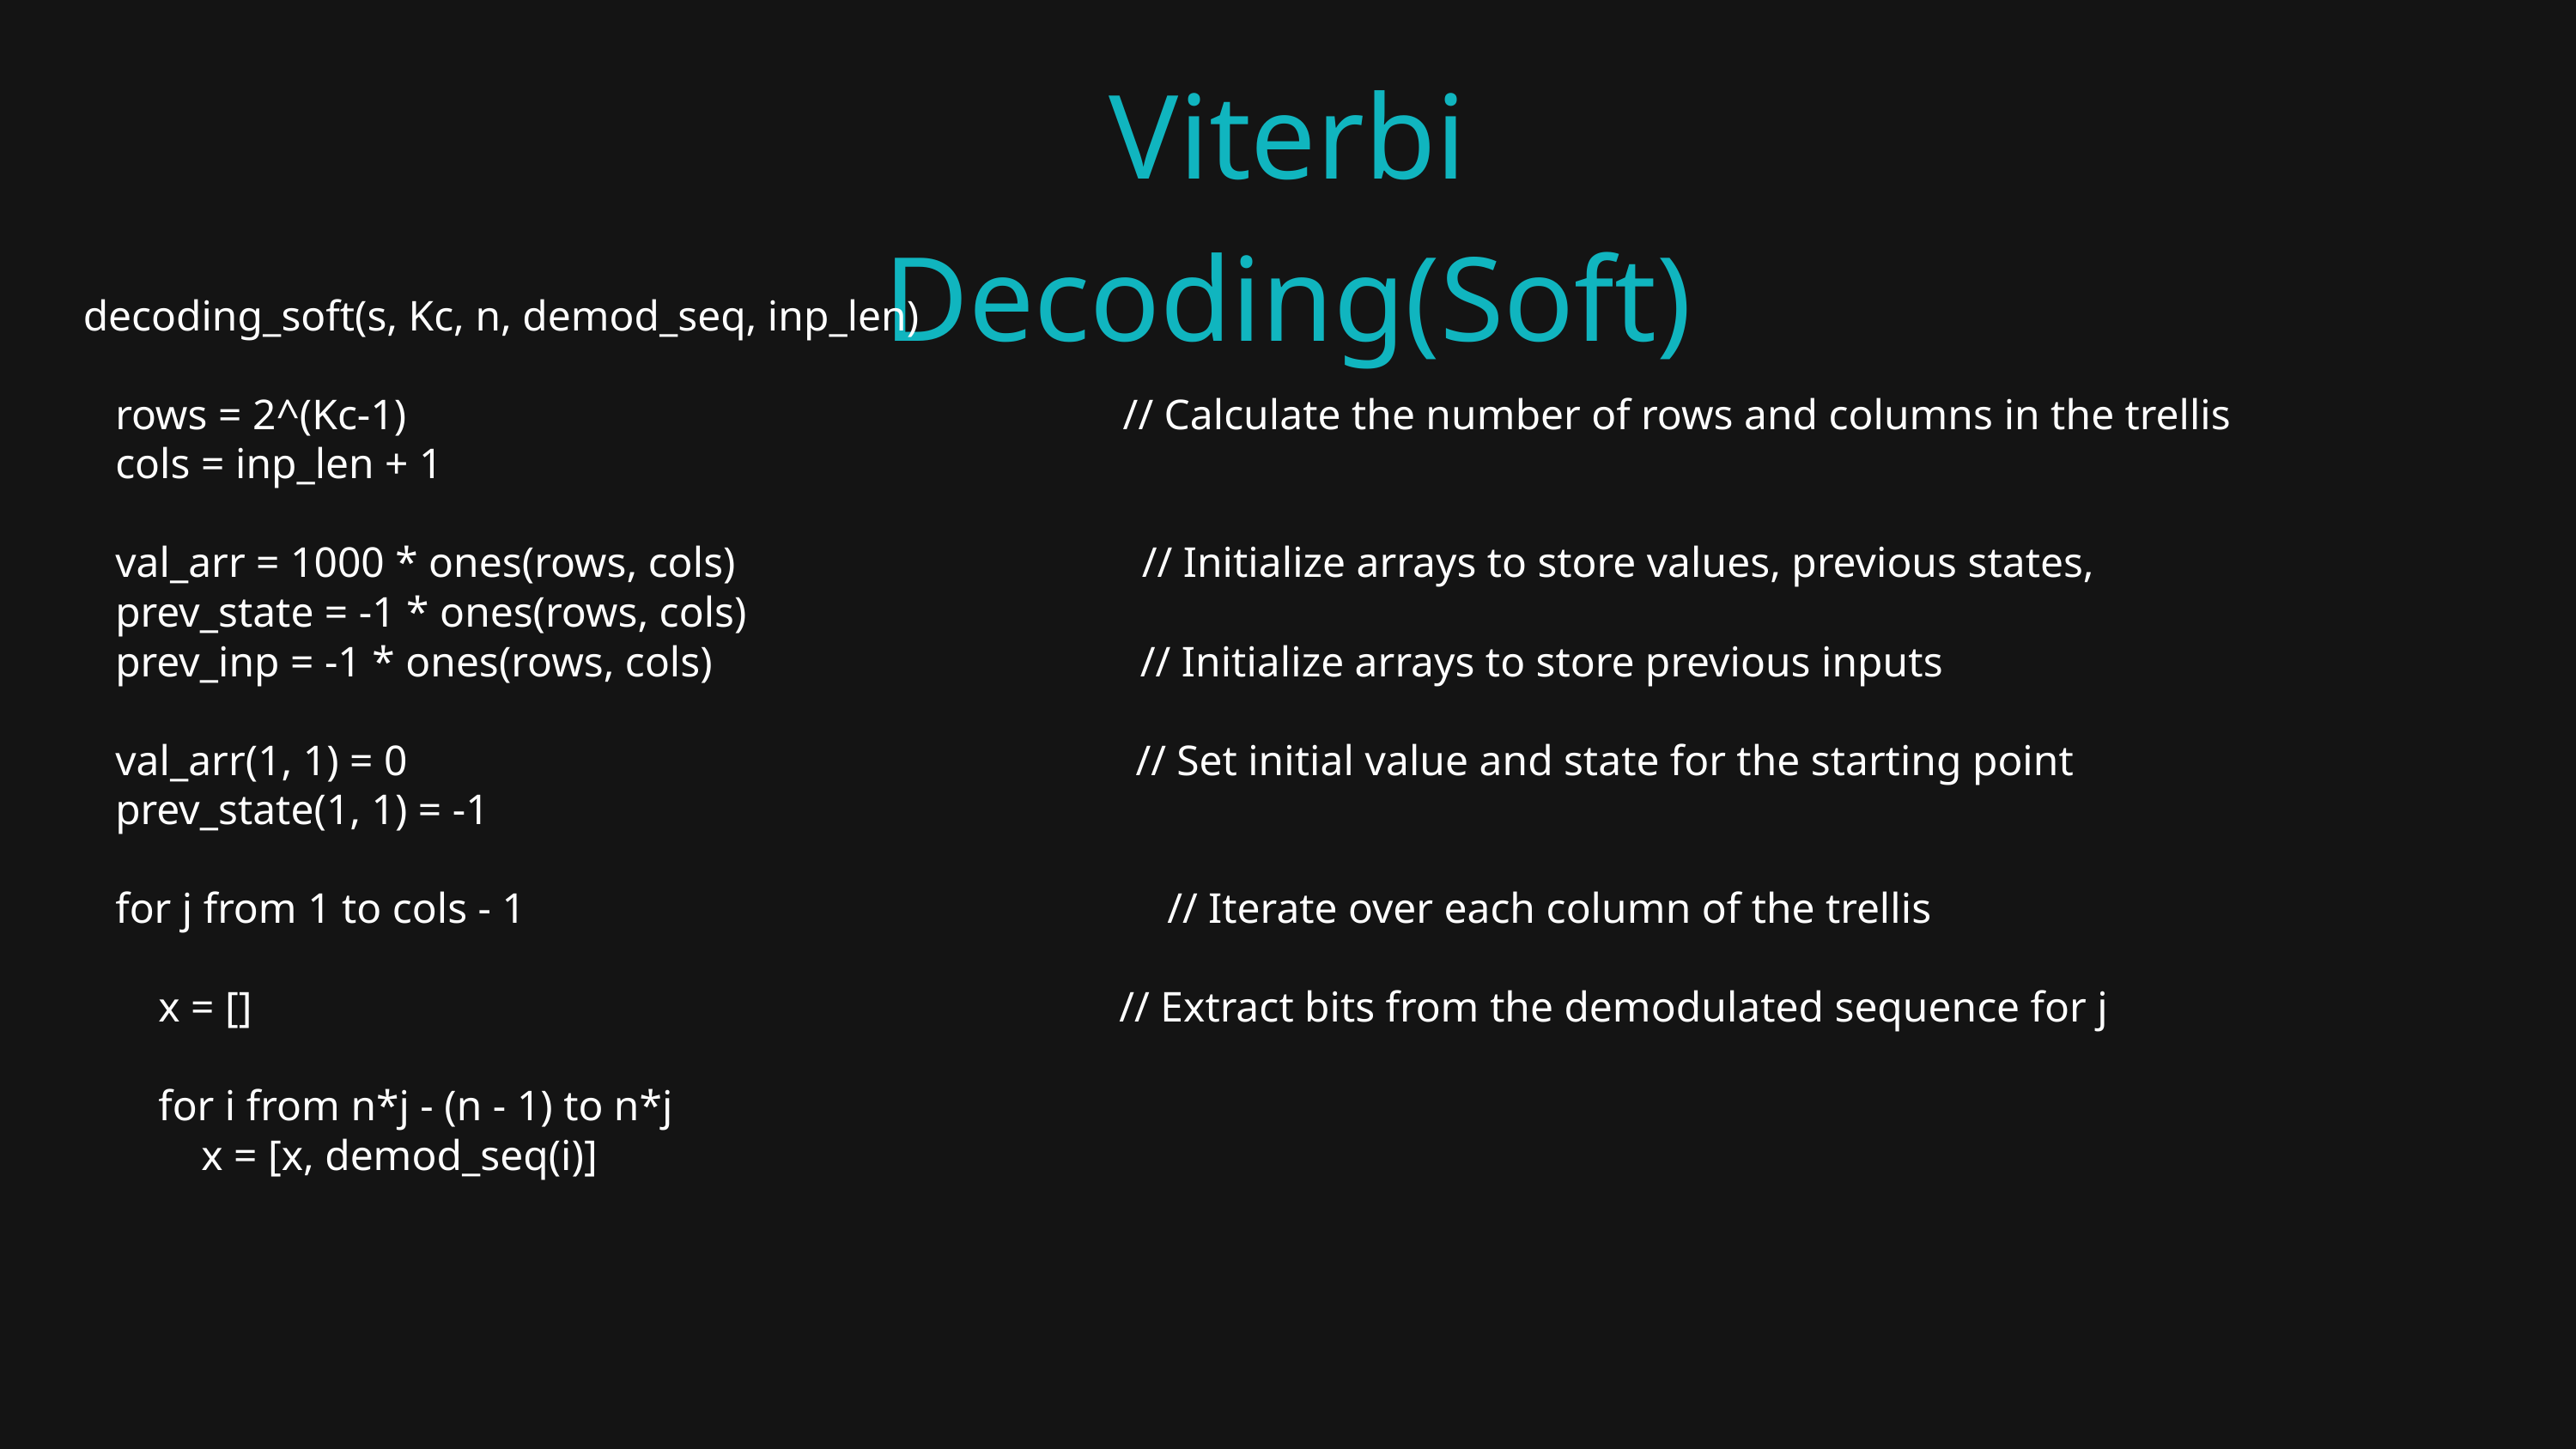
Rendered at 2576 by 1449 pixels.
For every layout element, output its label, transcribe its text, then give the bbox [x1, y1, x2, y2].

text_box decoding_soft(s, Kc, n, demod_seq, inp_len) rows = 2^(Kc-1) // Calculate the number of rows and columns in the trellis cols = inp_len + 1 val_arr = 1000 * ones(rows, cols) // Initialize arrays to store values, previous states, prev_state = -1 * ones(rows, cols) prev_inp = -1 * ones(rows, cols) // Initialize arrays to store previous inputs val_arr(1, 1) = 0 // Set initial value and state for the starting point prev_state(1, 1) = -1 for j from 1 to cols - 1 // Iterate over each column of the trellis x = [] // Extract bits from the demodulated sequence for j for i from n*j - (n - 1) to n*j x = [x, demod_seq(i)] [72, 289, 2504, 1179]
text_box Viterbi Decoding(Soft) [715, 39, 1861, 289]
